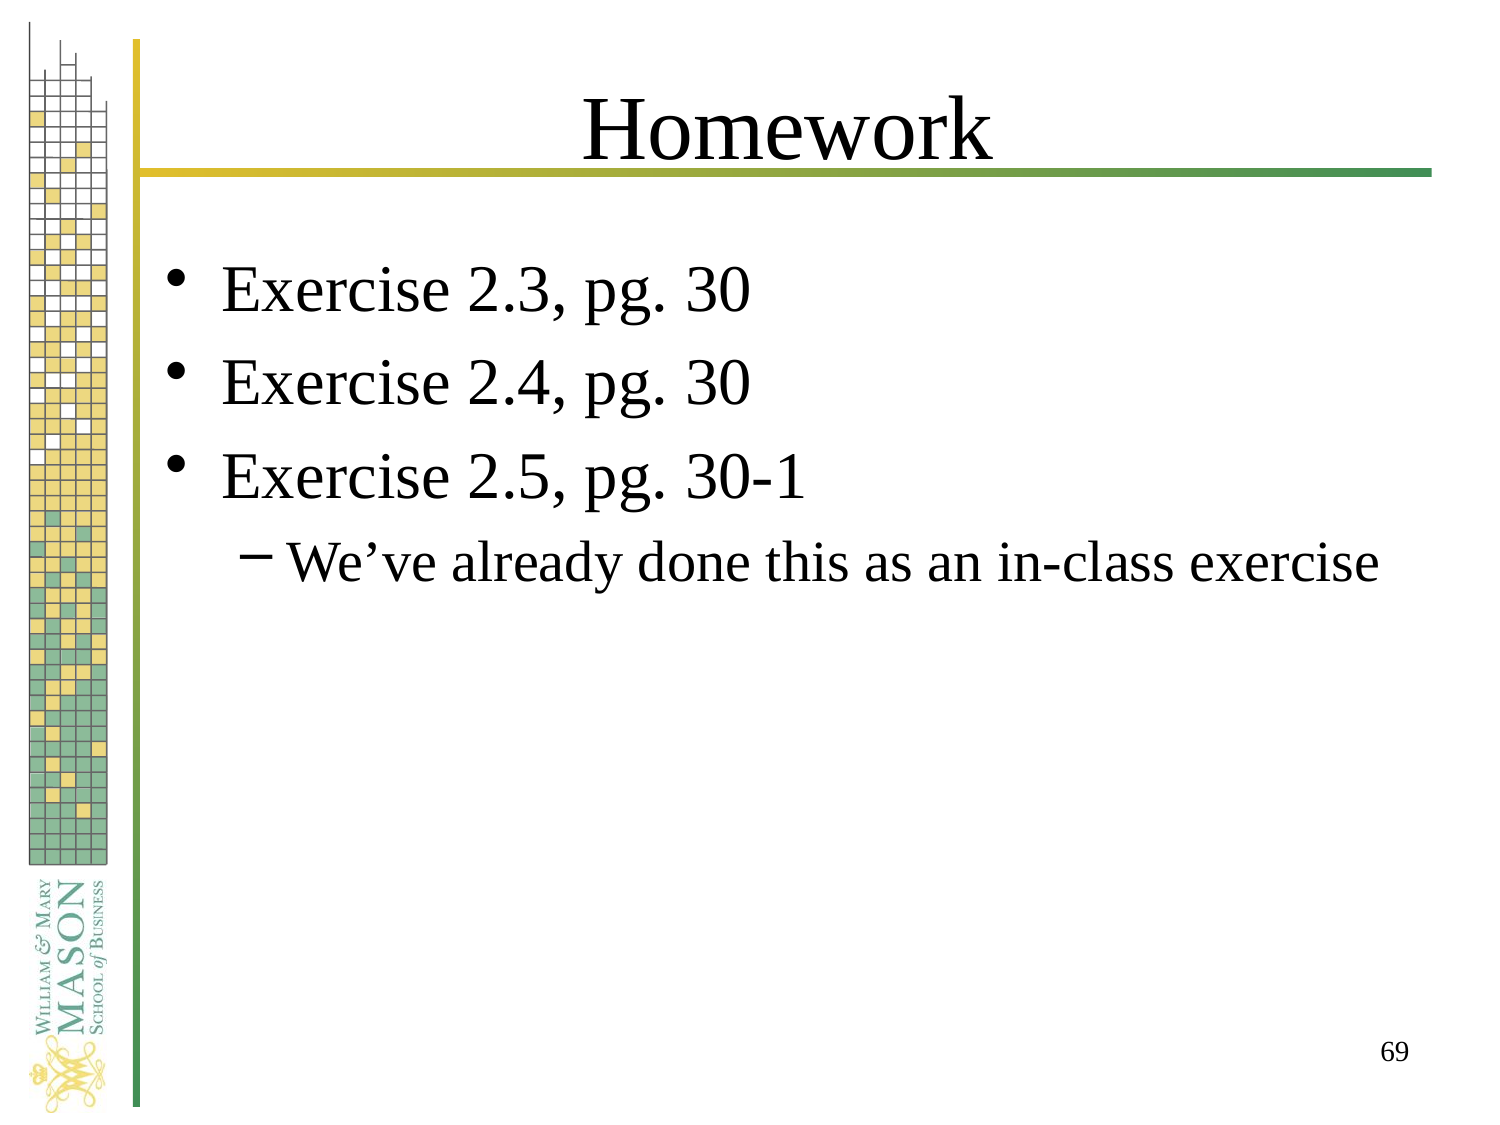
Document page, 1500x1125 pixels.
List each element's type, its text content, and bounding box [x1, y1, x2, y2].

list Exercise 2.3, pg. 30 Exercise 2.4, pg. 30 Exercise 2.5, pg. 30-1 We’ve already done this as an in-class exercise [150, 237, 1425, 1005]
title Homework [150, 45, 1425, 200]
table_header Description [29, 879, 107, 1113]
slide_number 69 [1048, 1024, 1426, 1103]
